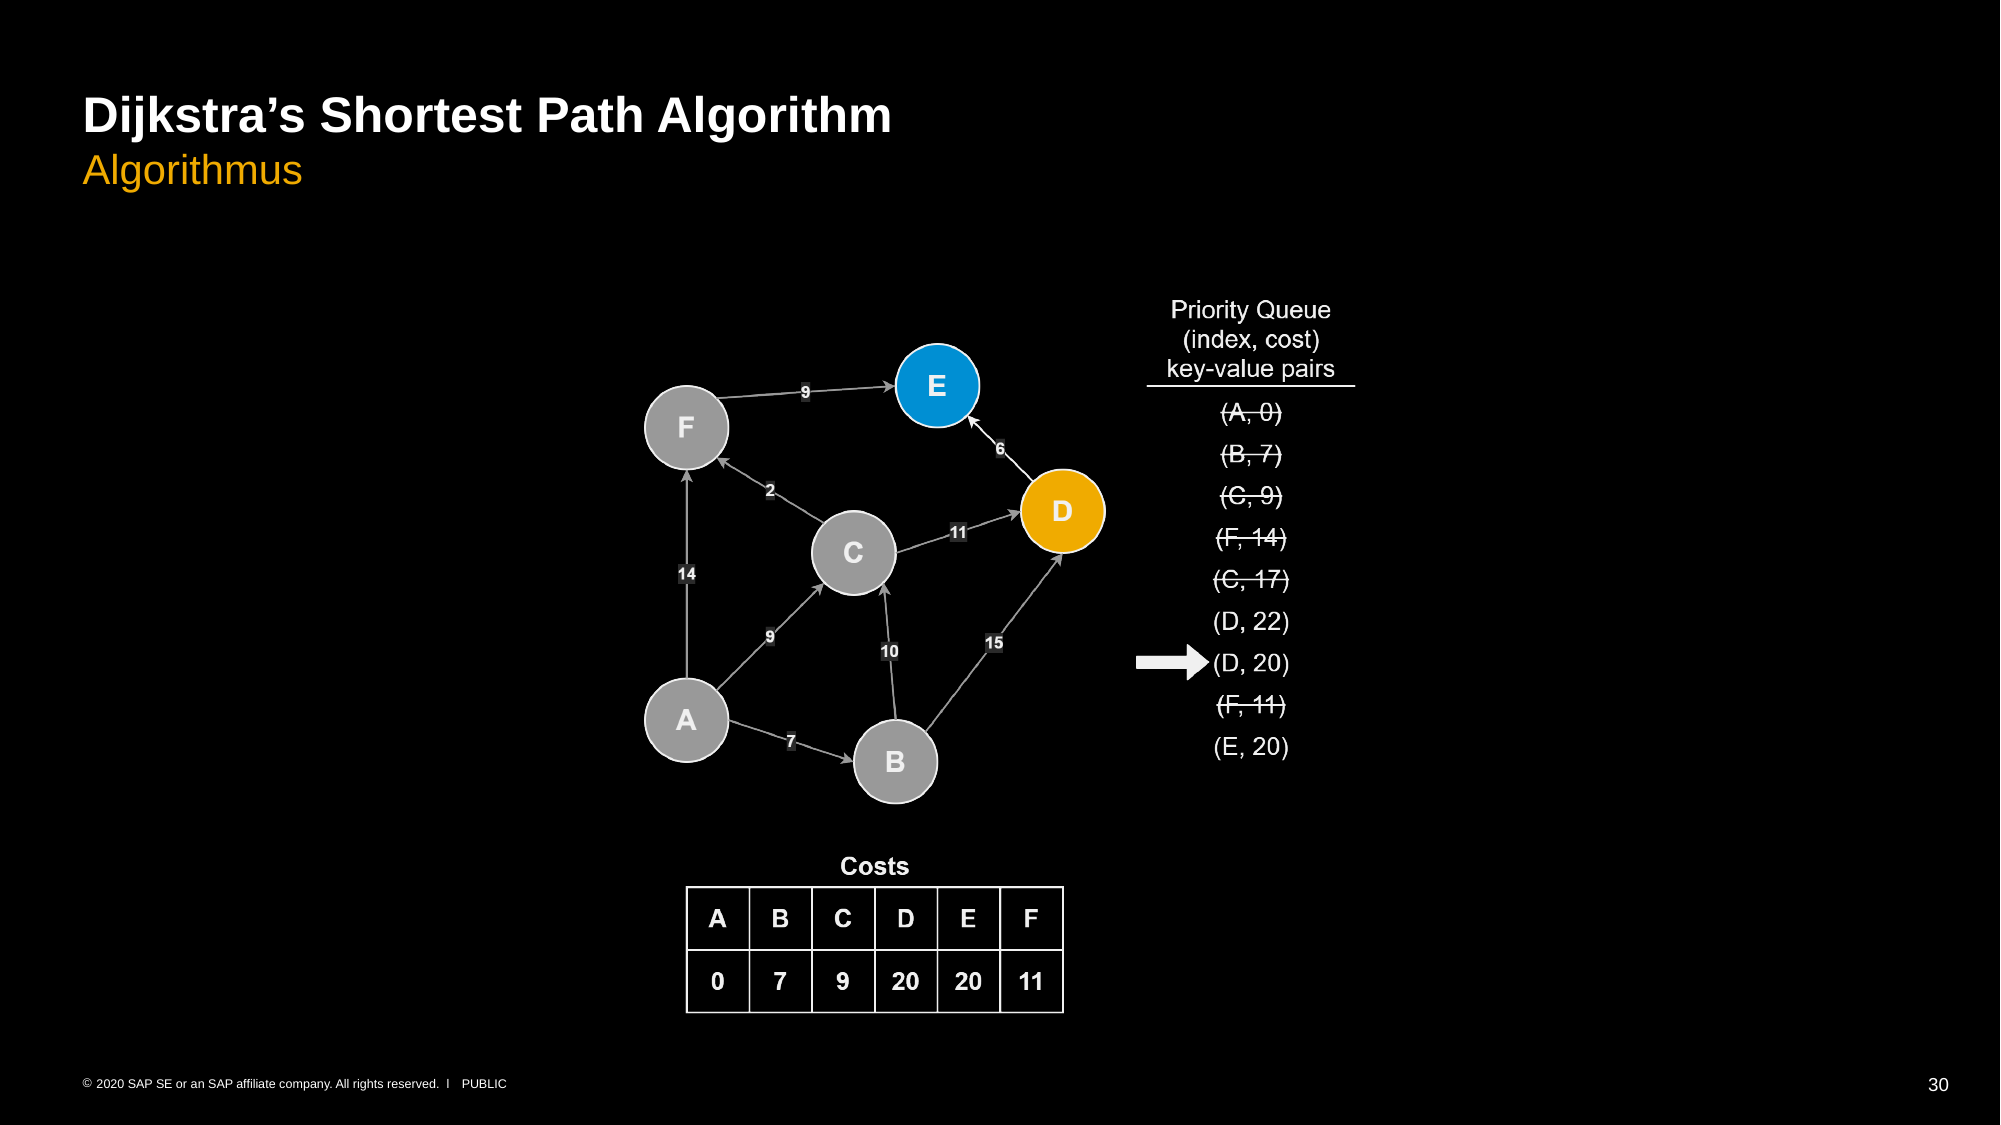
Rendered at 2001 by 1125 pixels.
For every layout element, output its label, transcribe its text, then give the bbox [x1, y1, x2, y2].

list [617, 265, 1383, 1040]
title Dijkstra’s Shortest Path Algorithm Algorithmus [82, 82, 1918, 144]
